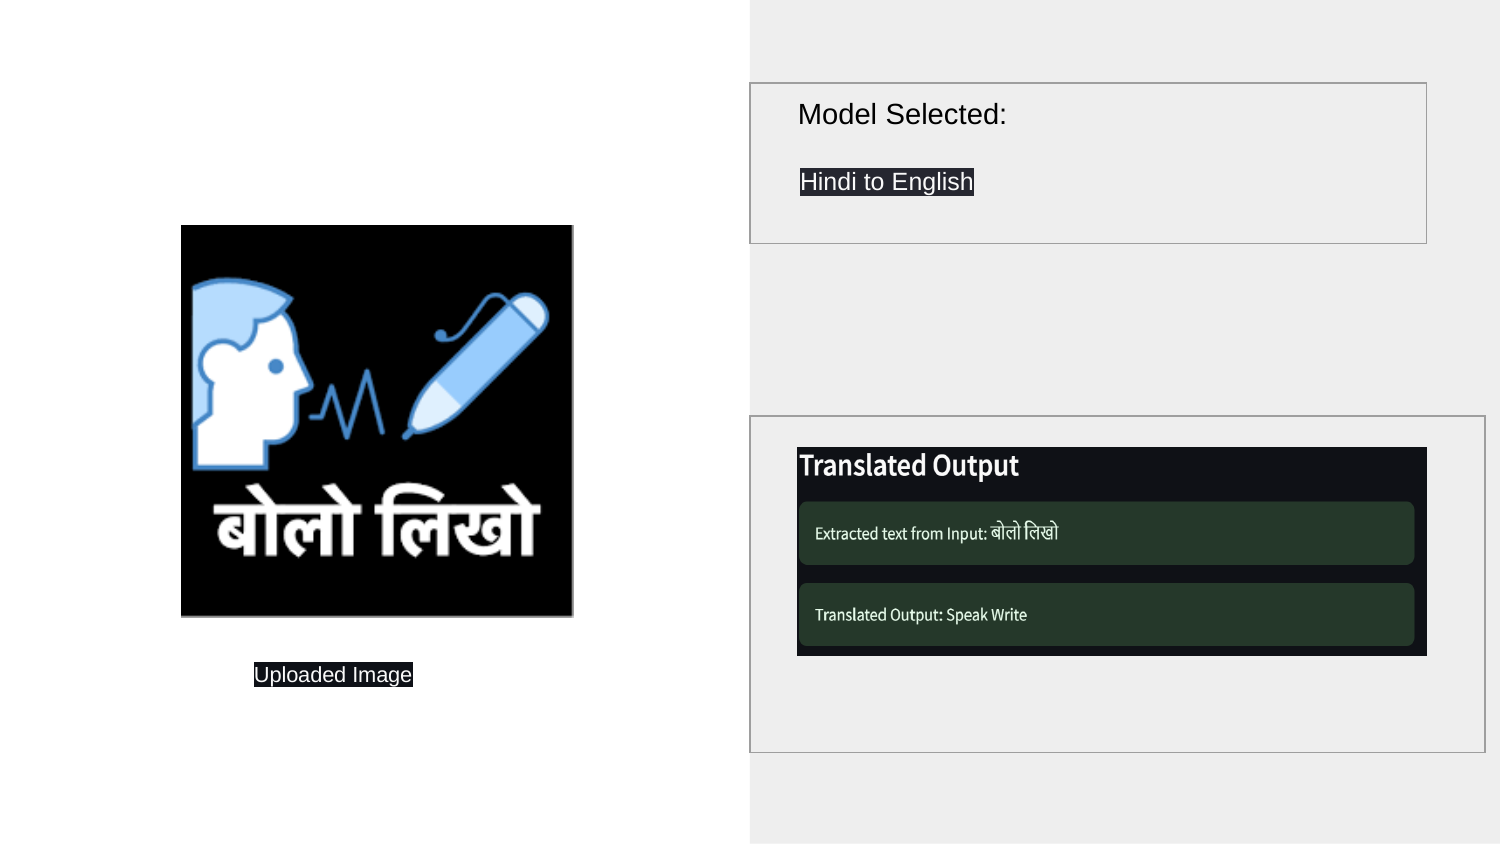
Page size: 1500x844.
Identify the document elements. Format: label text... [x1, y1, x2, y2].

picture [797, 447, 1427, 657]
picture [181, 225, 574, 619]
table_header Model Selected: Hindi to English [751, 84, 1426, 243]
table_header [751, 417, 1484, 752]
text_box Uploaded Image [239, 645, 456, 693]
